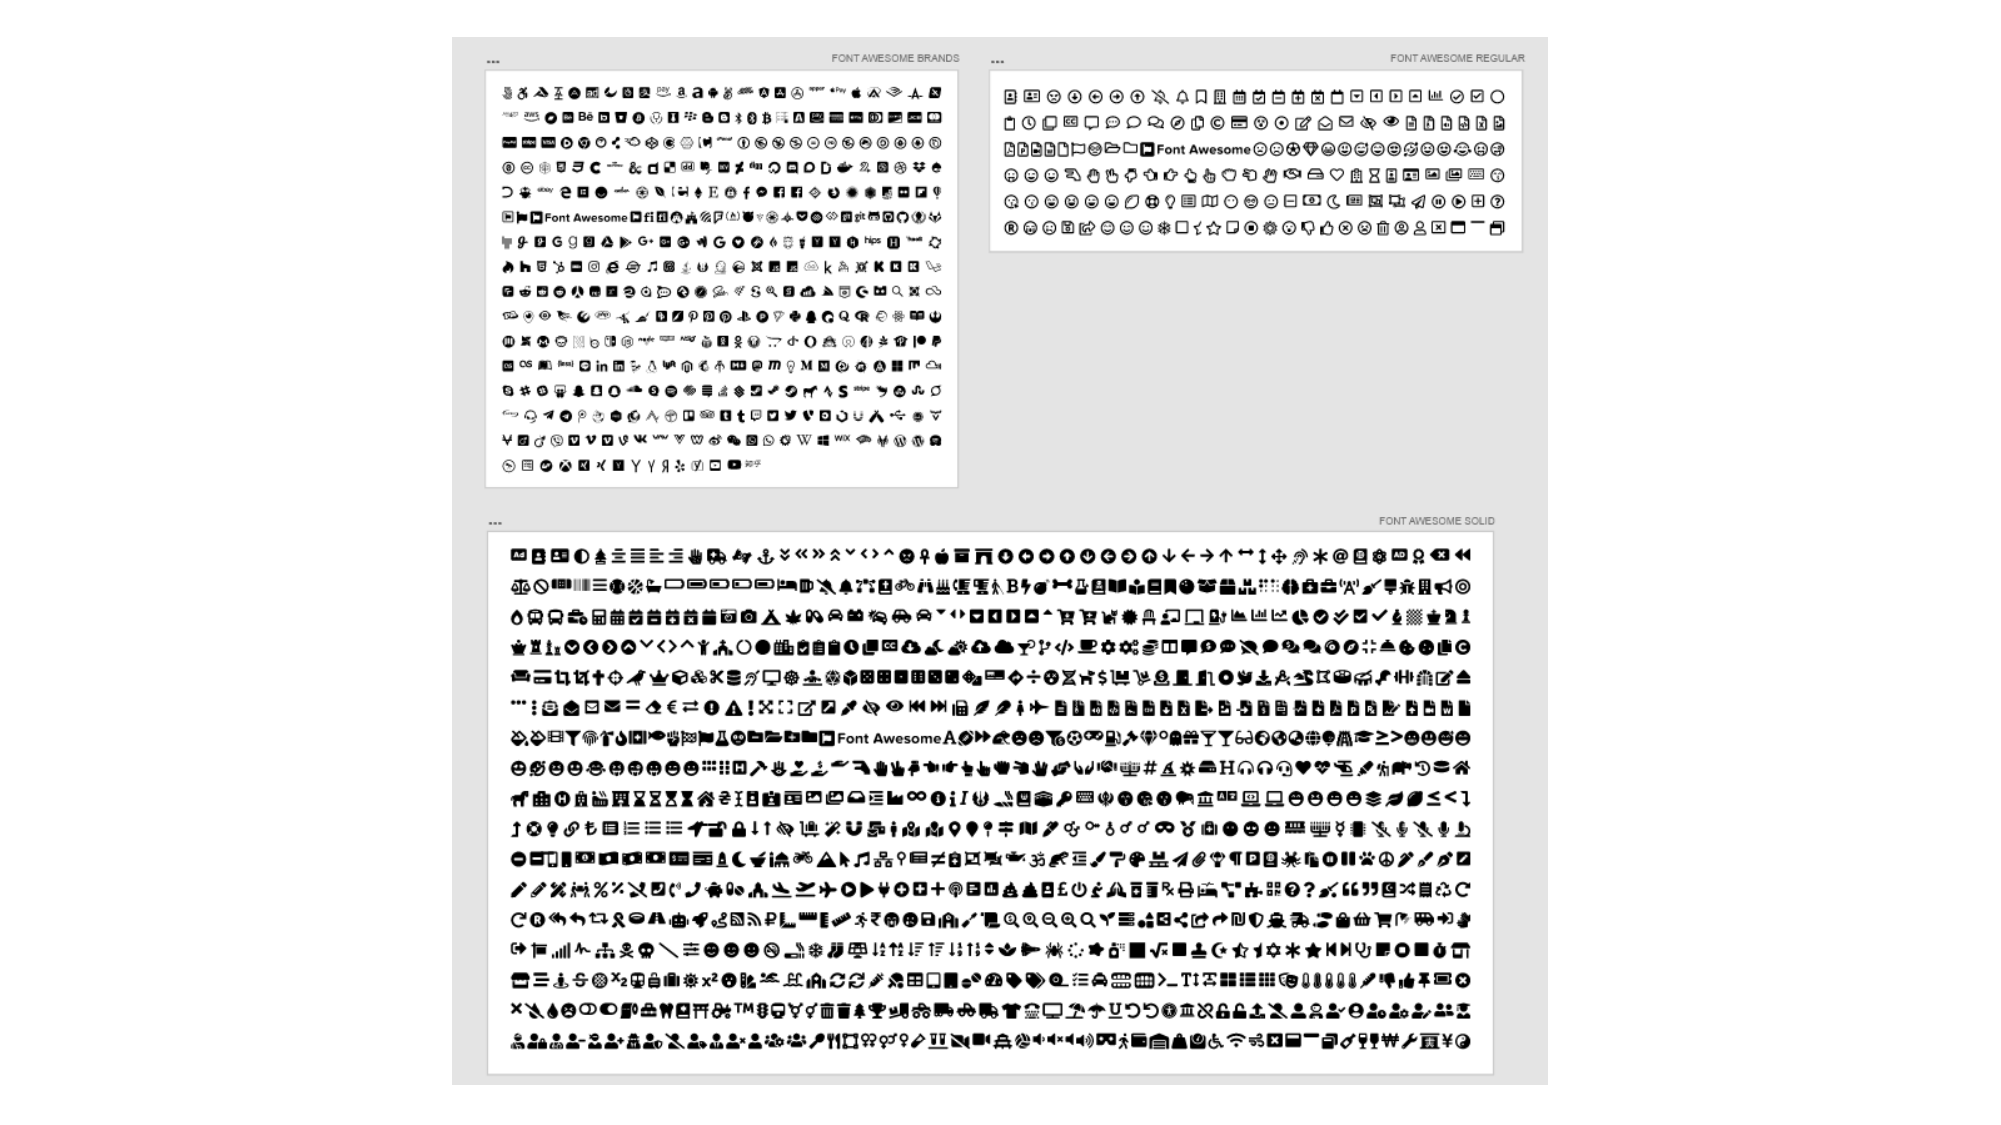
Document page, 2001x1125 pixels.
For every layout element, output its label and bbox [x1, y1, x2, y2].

picture [452, 37, 1548, 1085]
